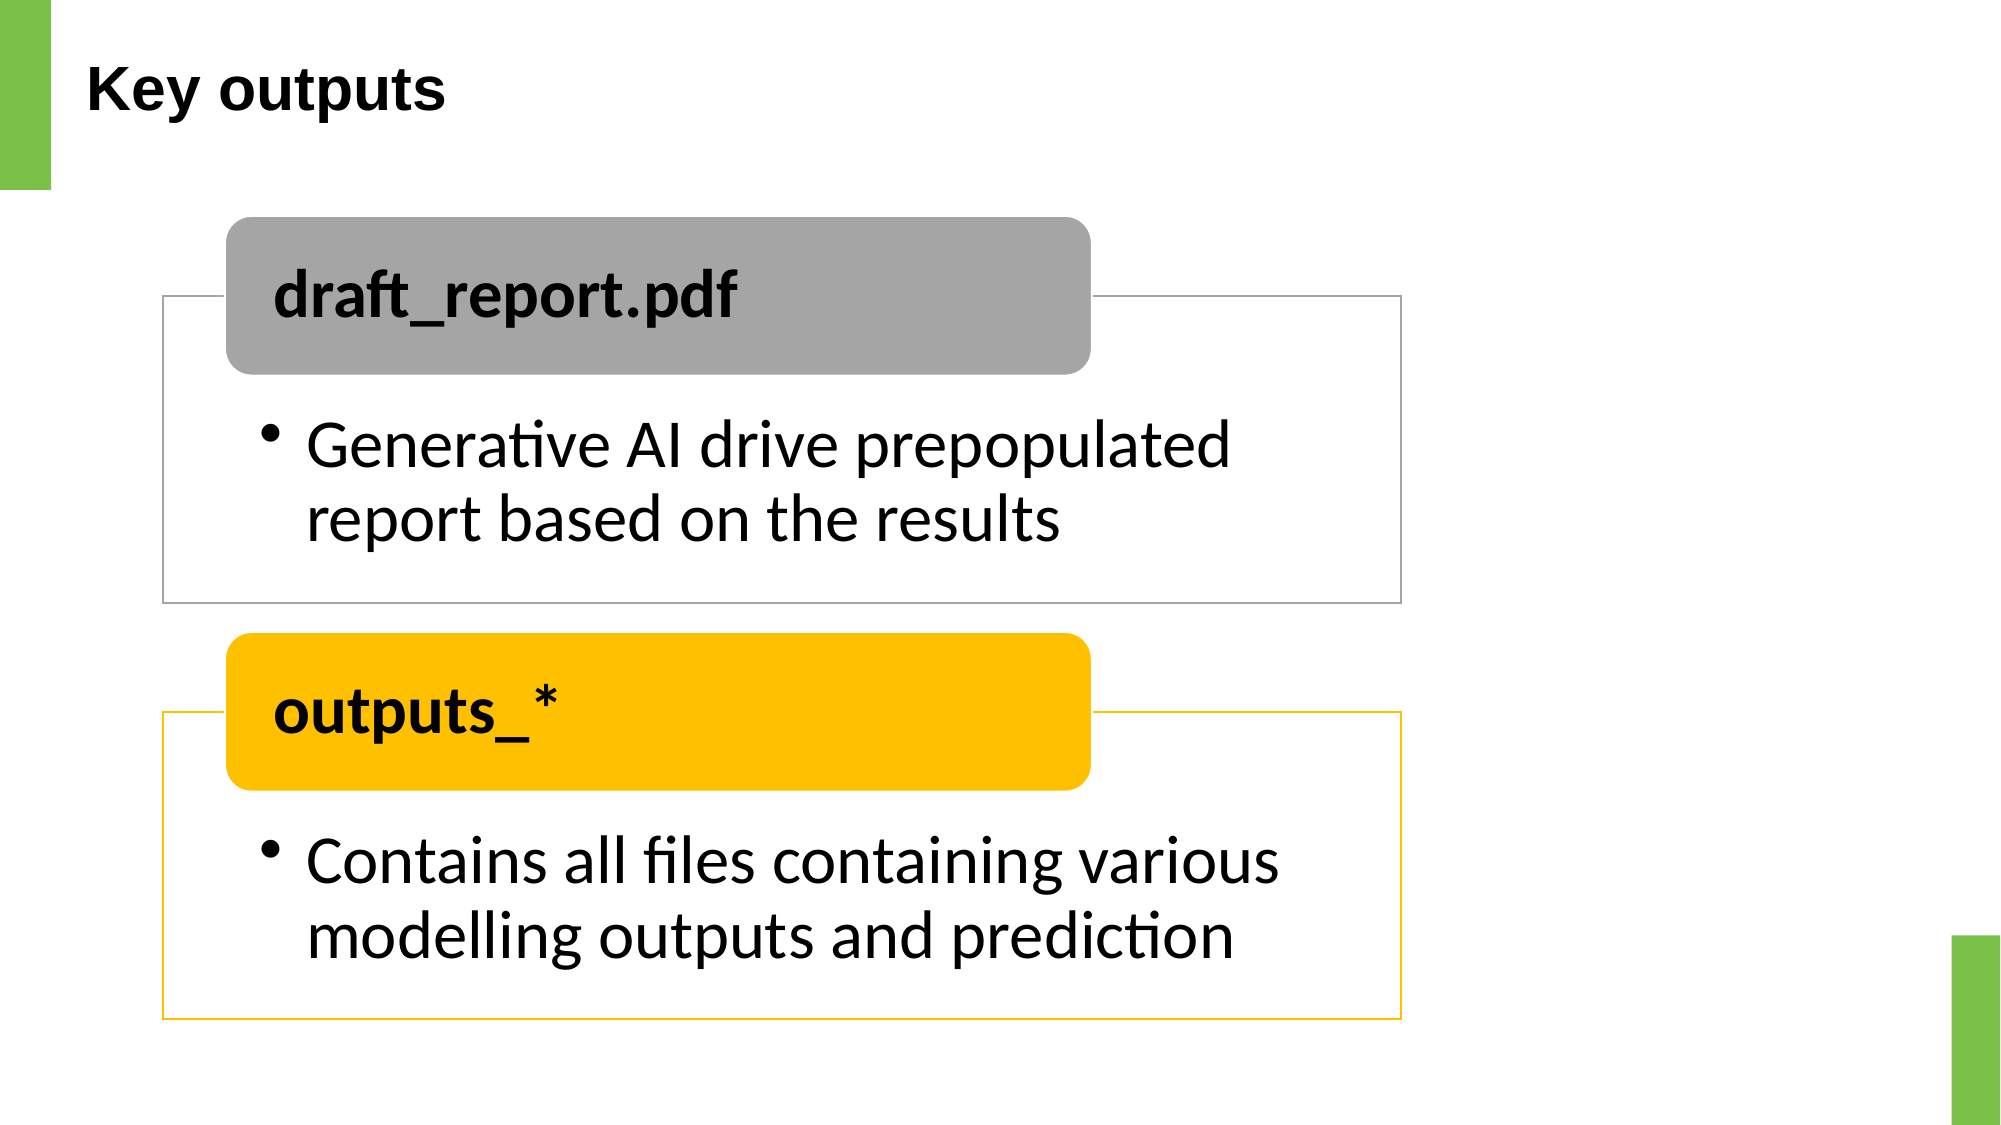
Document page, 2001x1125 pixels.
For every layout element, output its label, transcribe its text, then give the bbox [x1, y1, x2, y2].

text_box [162, 172, 1402, 1062]
title Key outputs [71, 11, 1897, 170]
